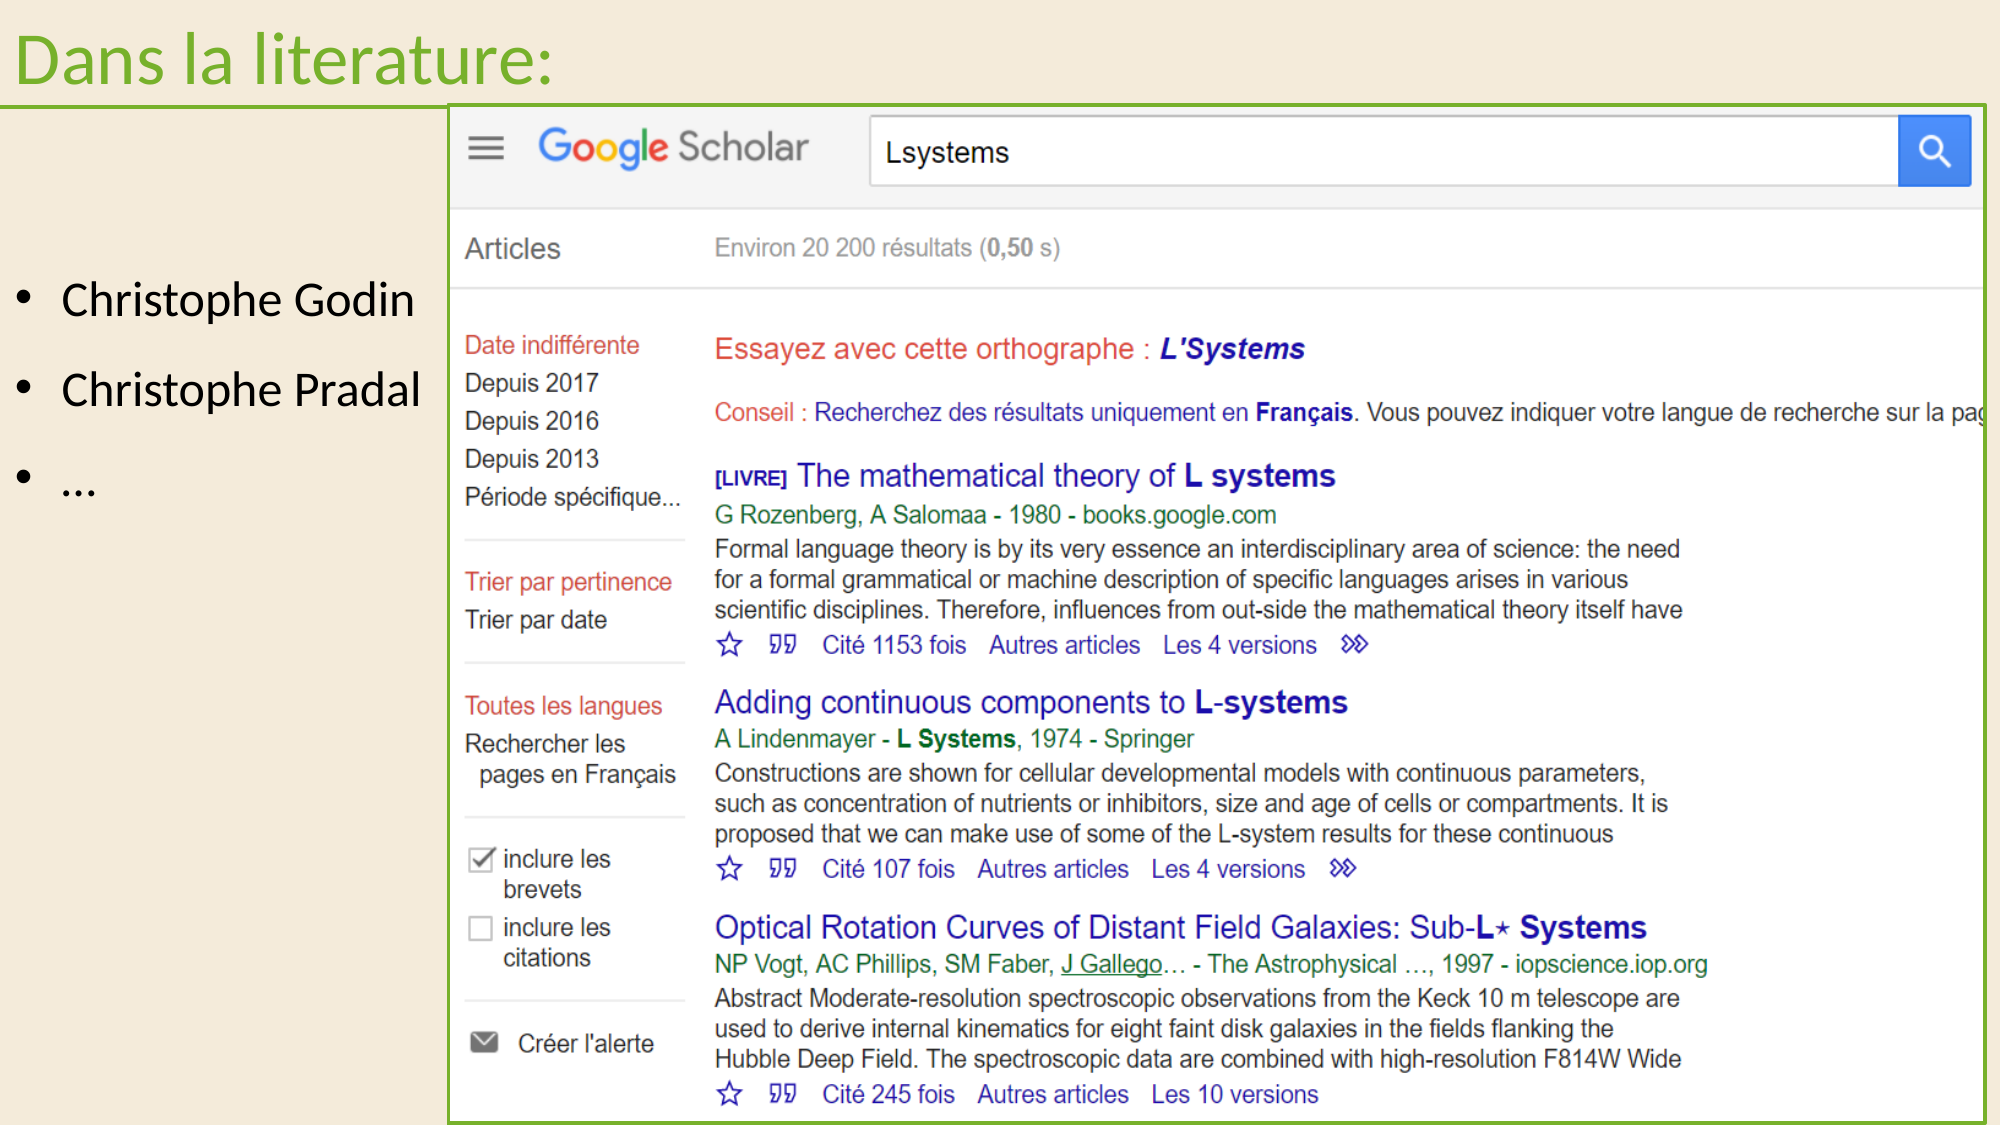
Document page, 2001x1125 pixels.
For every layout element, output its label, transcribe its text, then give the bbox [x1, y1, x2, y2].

text_box Christophe Godin Christophe Pradal … [0, 229, 447, 515]
text_box Dans la literature: [0, 2, 1984, 105]
picture [450, 106, 1984, 1125]
